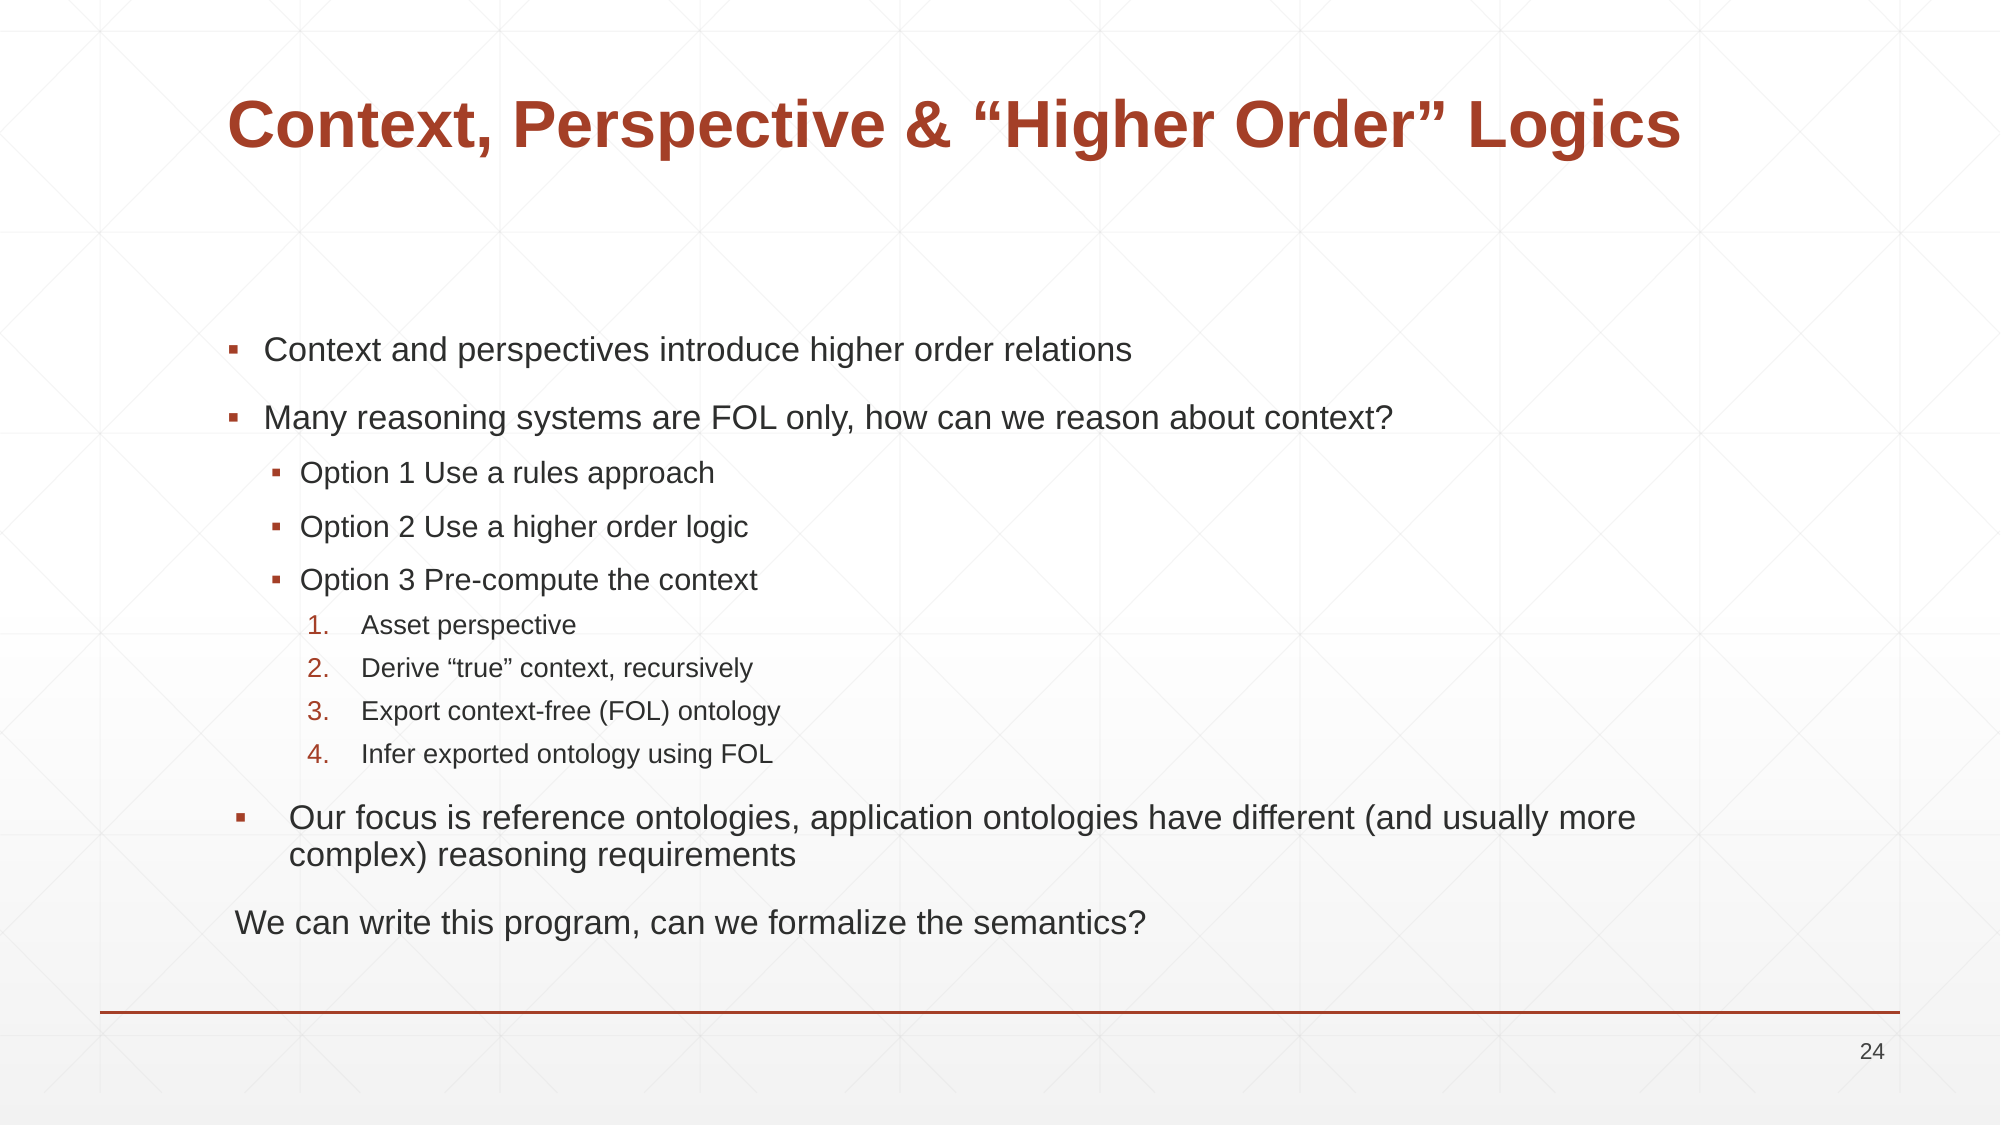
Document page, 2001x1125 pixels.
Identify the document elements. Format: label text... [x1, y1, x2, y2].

slide_number 24 [1749, 1031, 1901, 1069]
list Context and perspectives introduce higher order relations Many reasoning systems are FOL only, how can we reason about context? Option 1 Use a rules approach Option 2 Use a higher order logic Option 3 Pre-compute the context Asset perspective Derive “true” context, recursively Export context-free (FOL) ontology Infer exported ontology using FOL Our focus is reference ontologies, application ontologies have different (and usually more complex) reasoning requirements We can write this program, can we formalize the semantics? [212, 324, 1788, 950]
title Context, Perspective & “Higher Order” Logics [212, 82, 1788, 271]
